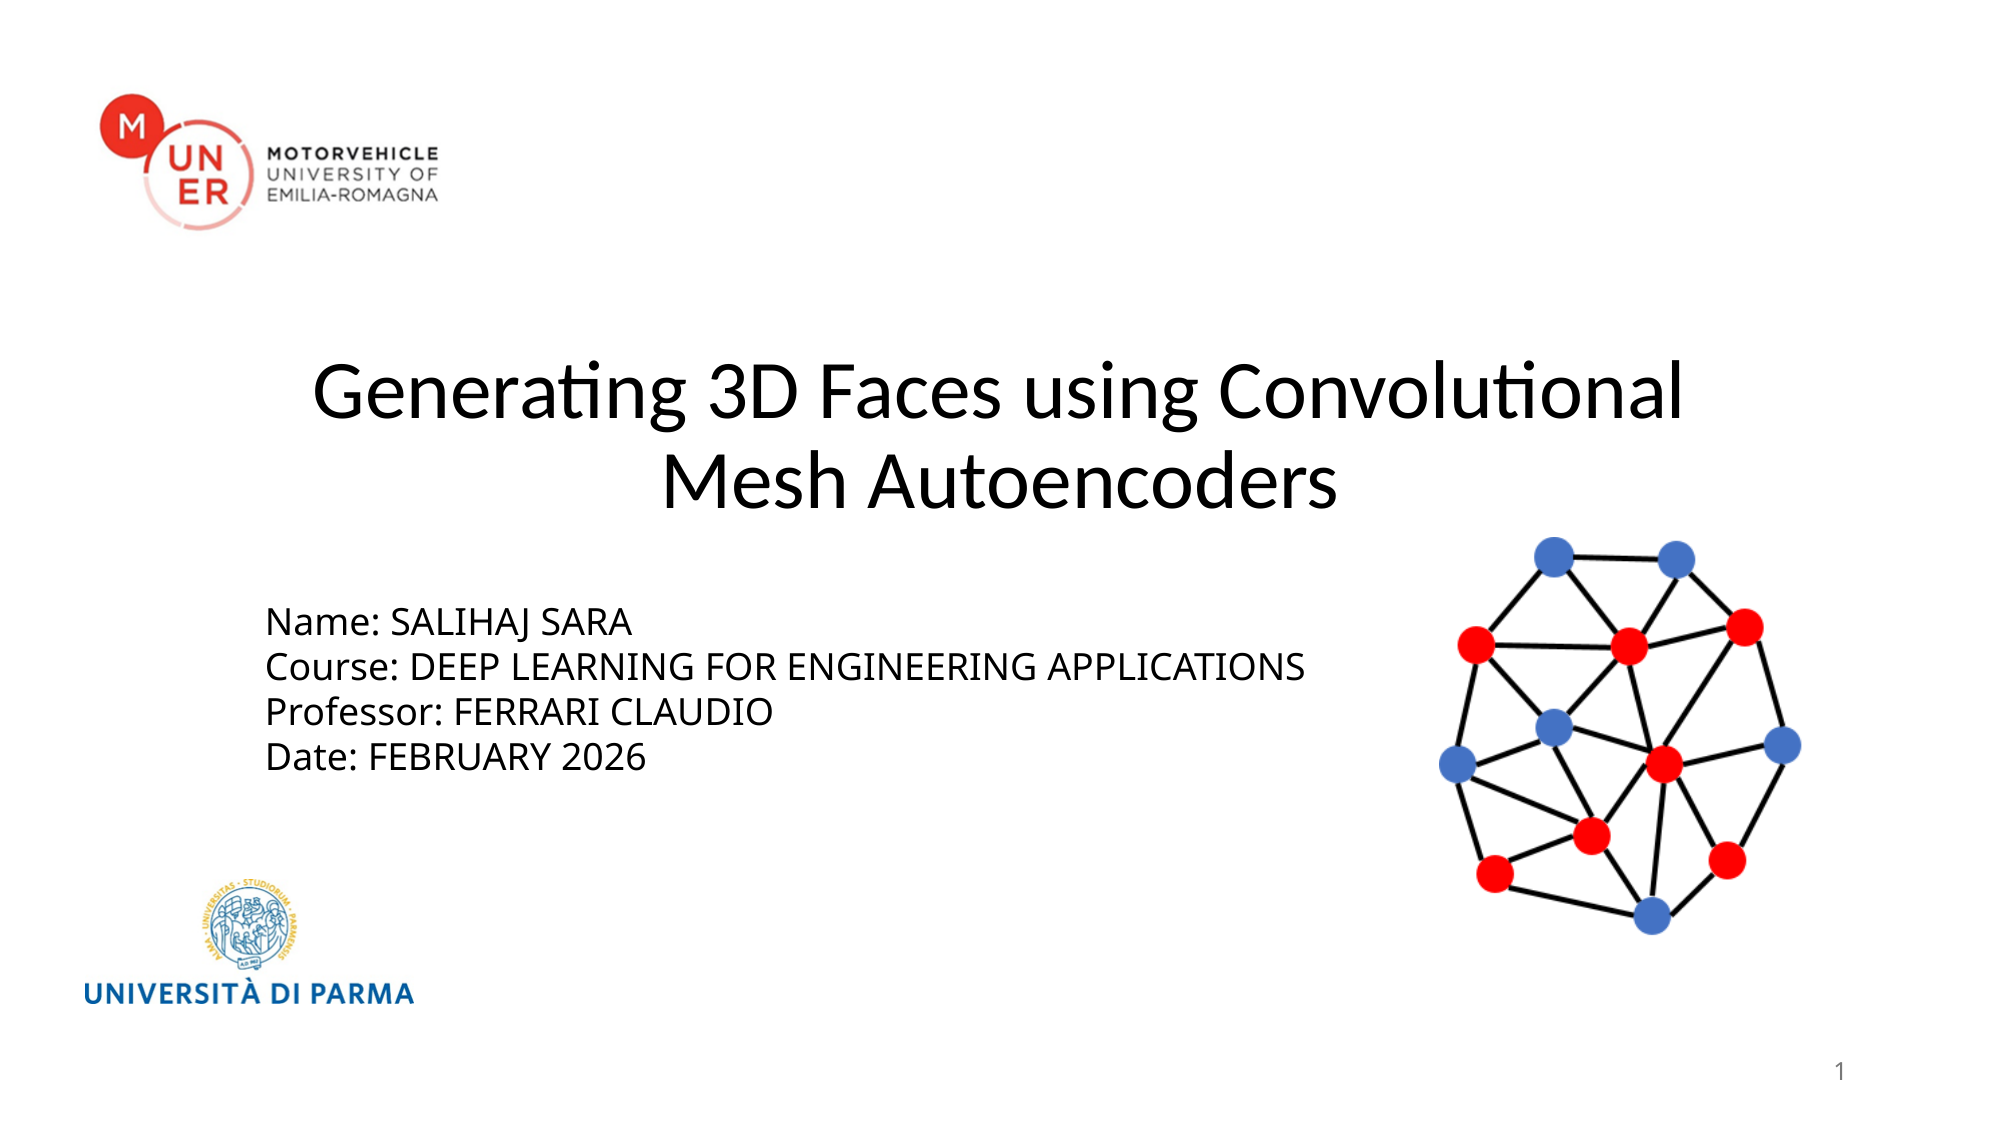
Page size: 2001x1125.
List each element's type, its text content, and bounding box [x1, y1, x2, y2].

picture [85, 77, 461, 257]
slide_number 1 [1412, 1042, 1863, 1103]
title Generating 3D Faces using Convolutional Mesh Autoencoders [249, 278, 1750, 535]
picture [1438, 536, 1806, 943]
subtitle Name: SALIHAJ SARA Course: DEEP LEARNING FOR ENGINEERING APPLICATIONS Professor: FERRARI CLAUDIO Date: FEBRUARY 2026 [249, 590, 1438, 863]
picture [85, 879, 415, 1005]
